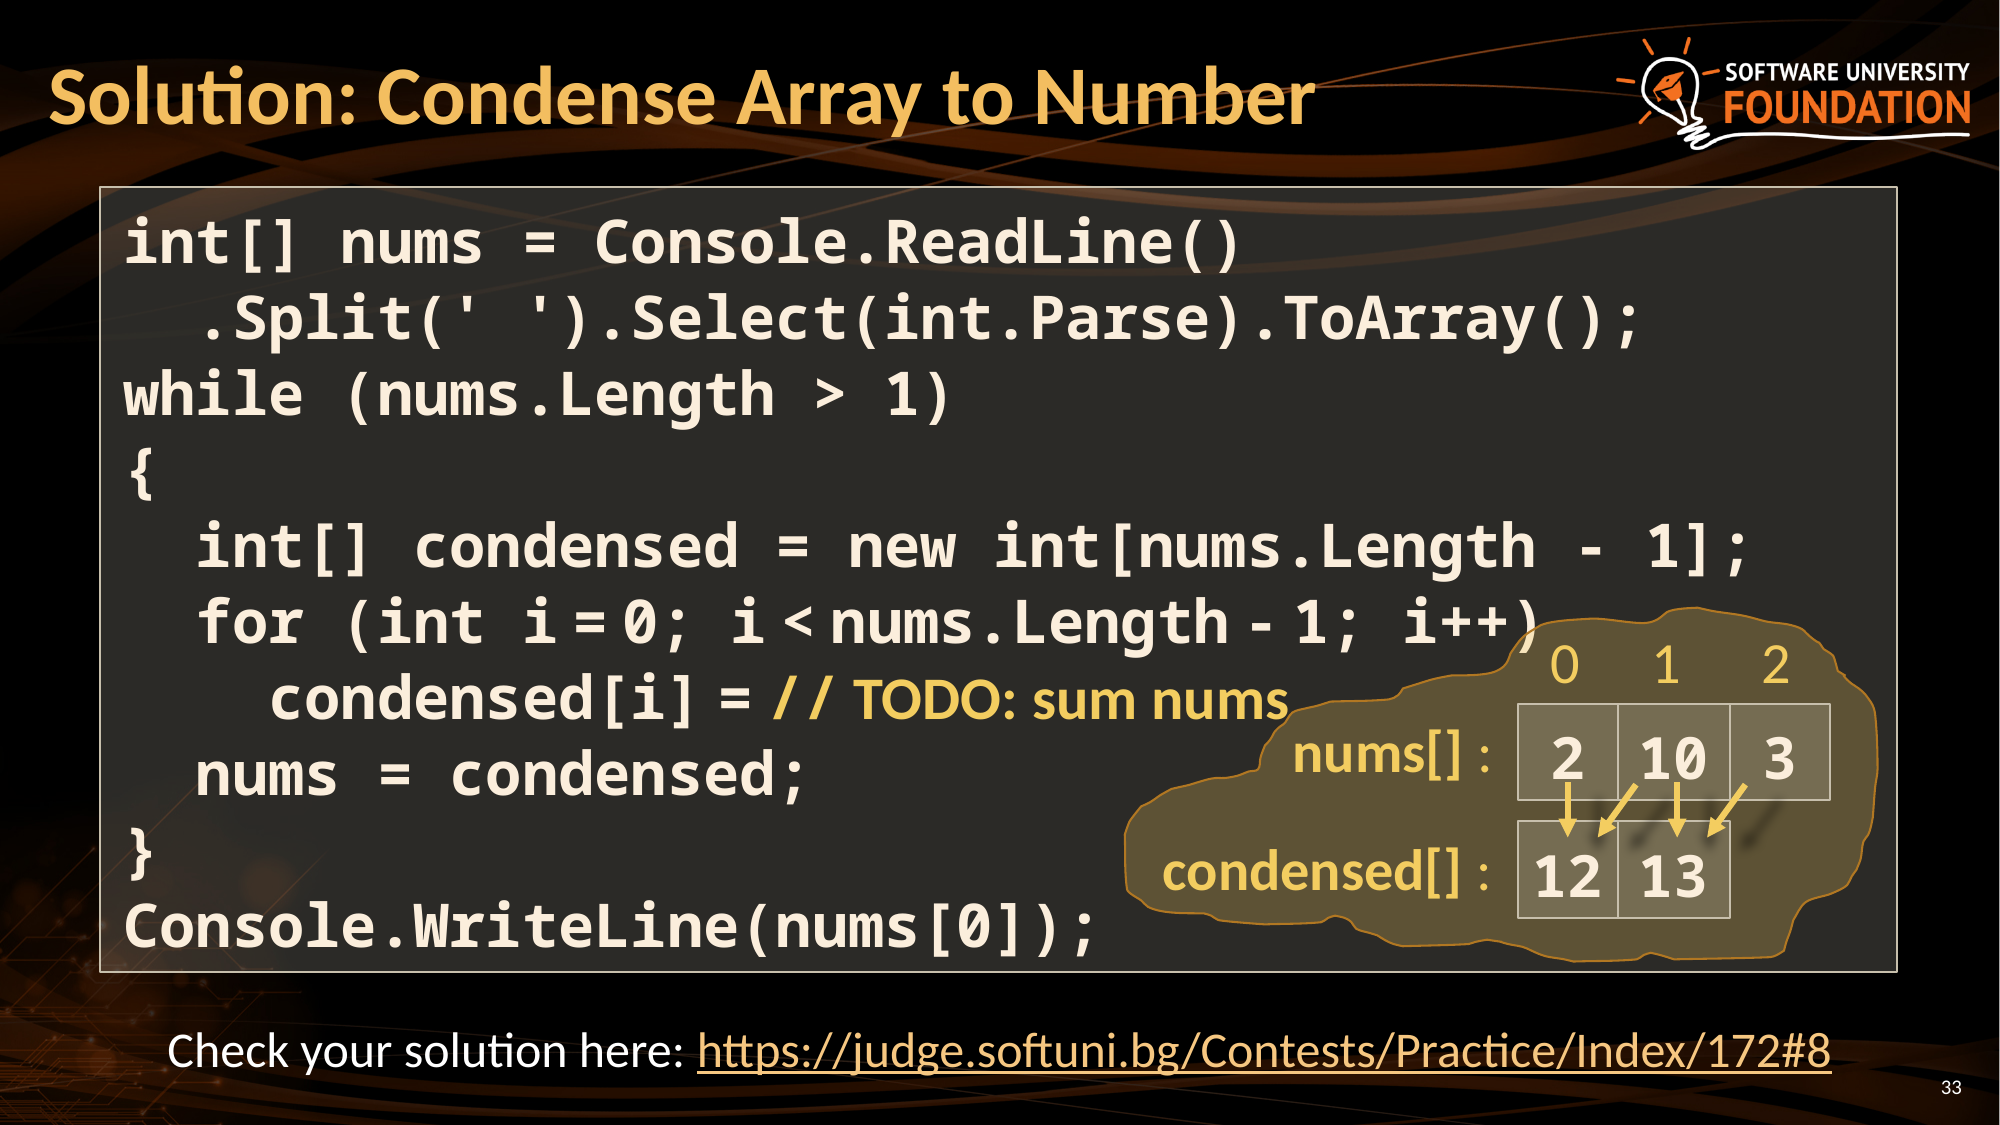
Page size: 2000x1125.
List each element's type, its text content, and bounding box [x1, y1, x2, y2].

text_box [1124, 607, 1878, 962]
text_box Check your solution here: https://judge.softuni.bg/Contests/Practice/Index/172#8 [133, 1010, 1866, 1085]
text_box int[] nums = Console.ReadLine() .Split(' ').Select(int.Parse).ToArray(); while (nums.Length > 1) { int[] condensed = new int[nums.Length - 1]; for (int i = 0; i < nums.Length - 1; i++) condensed[i] = // TODO: sum nums nums = condensed; } Console.WriteLine(nums[0]); [99, 187, 1898, 972]
slide_number 33 [1897, 1070, 1968, 1103]
picture [0, 0, 2000, 1125]
title Solution: Condense Array to Number [30, 6, 1602, 189]
